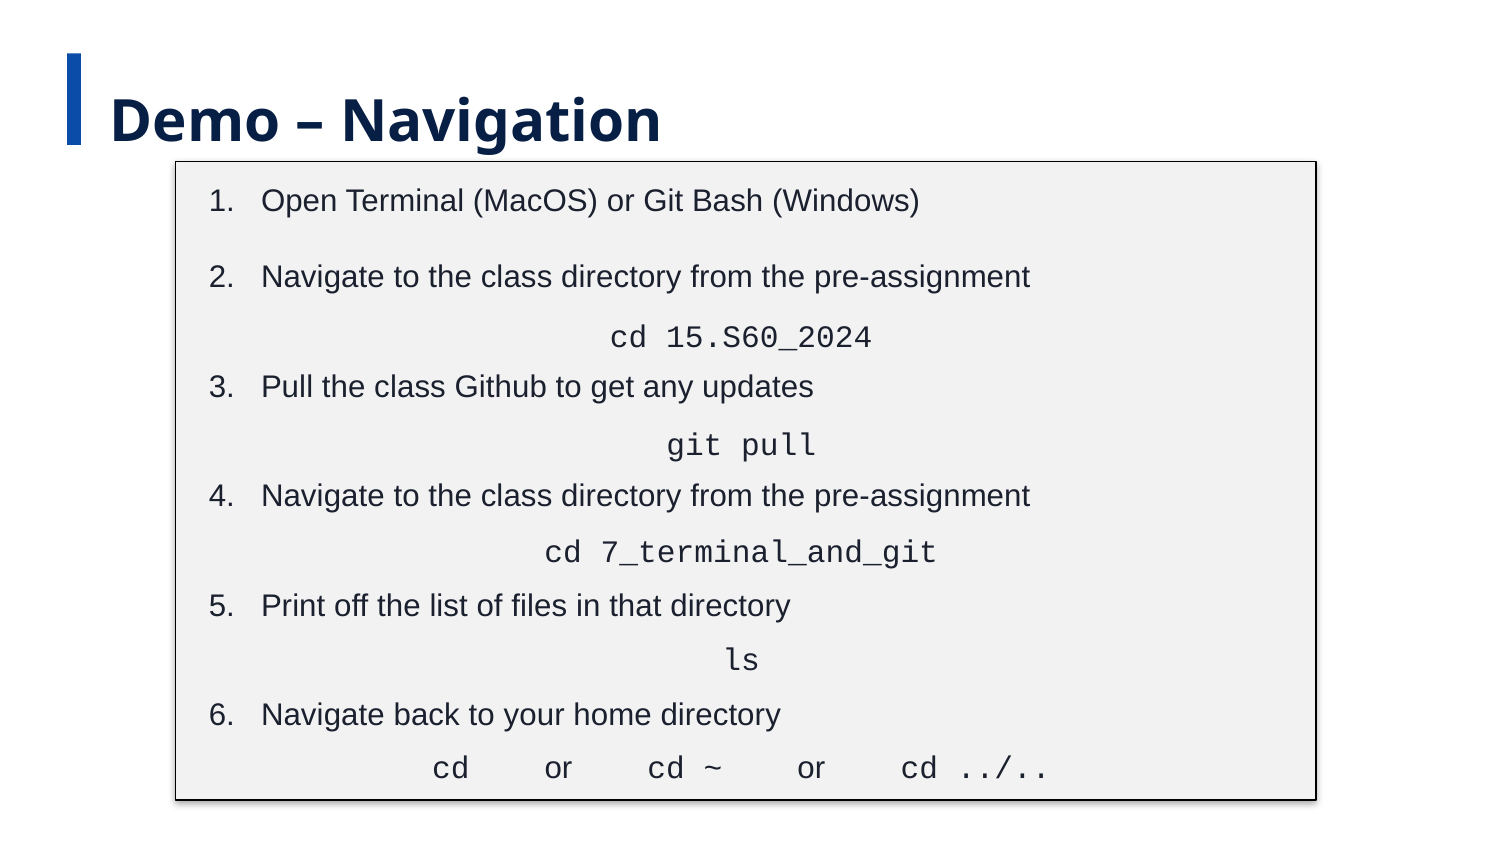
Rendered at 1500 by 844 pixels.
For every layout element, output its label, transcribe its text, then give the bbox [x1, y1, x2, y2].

text_box 4. Navigate to the class directory from the pre-assignment [194, 468, 1298, 521]
text_box [65, 51, 83, 147]
text_box 1. Open Terminal (MacOS) or Git Bash (Windows) [194, 172, 1298, 225]
text_box 5. Print off the list of files in that directory [194, 577, 1298, 630]
text_box 6. Navigate back to your home directory [194, 687, 1298, 740]
text_box 2. Navigate to the class directory from the pre-assignment [194, 249, 1298, 302]
text_box [175, 161, 1317, 801]
text_box 3. Pull the class Github to get any updates [194, 358, 1298, 411]
text_box Demo – Navigation [95, 26, 1206, 161]
text_box cd 15.S60_2024 [527, 308, 956, 361]
text_box cd or cd ~ or cd ../.. [360, 740, 1122, 793]
text_box cd 7_terminal_and_git [527, 524, 956, 577]
text_box ls [471, 632, 1011, 685]
text_box git pull [527, 416, 956, 468]
